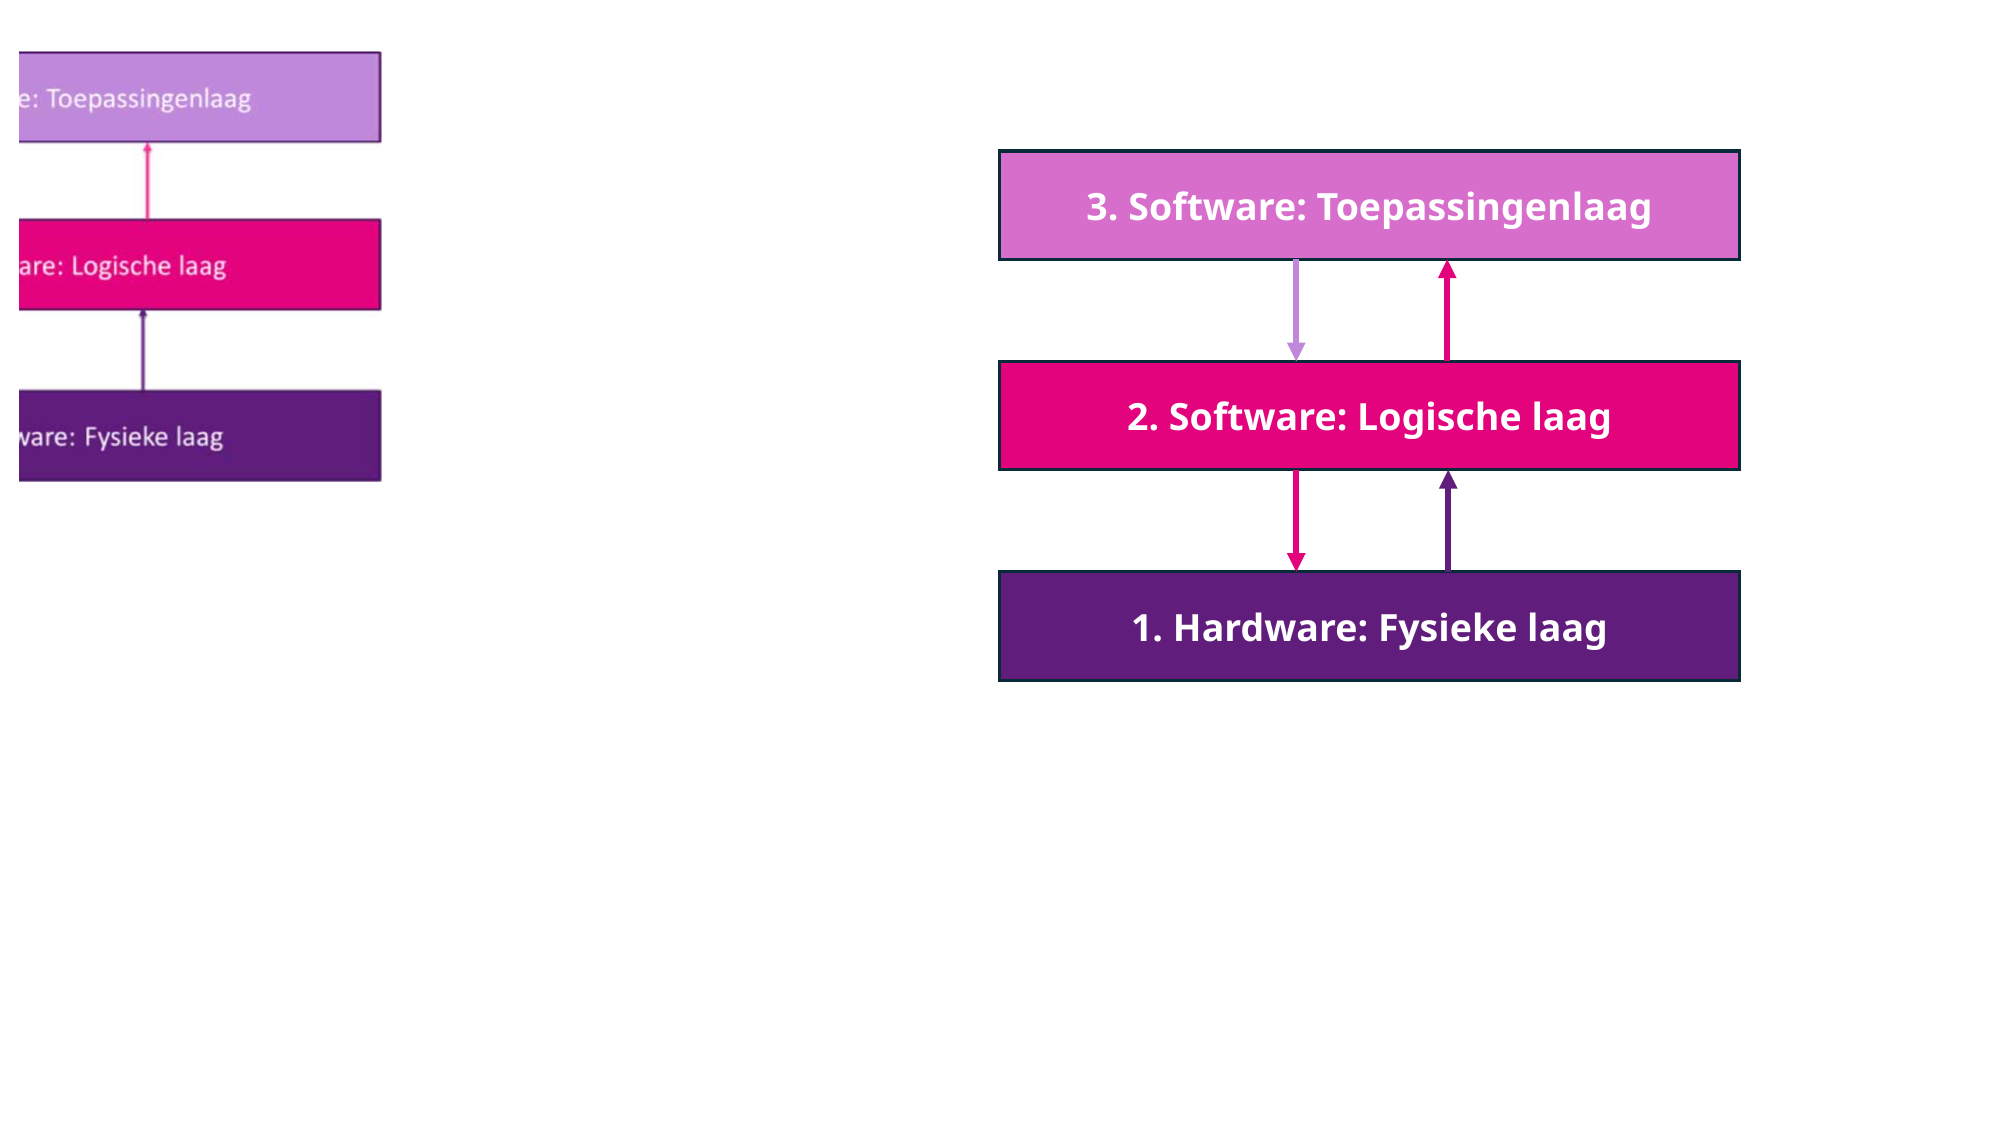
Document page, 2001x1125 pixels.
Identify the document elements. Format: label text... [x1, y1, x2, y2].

text_box 2. Software: Logische laag [998, 360, 1741, 471]
picture [19, 19, 406, 509]
text_box 1. Hardware: Fysieke laag [998, 570, 1741, 682]
text_box 3. Software: Toepassingenlaag [998, 149, 1741, 261]
